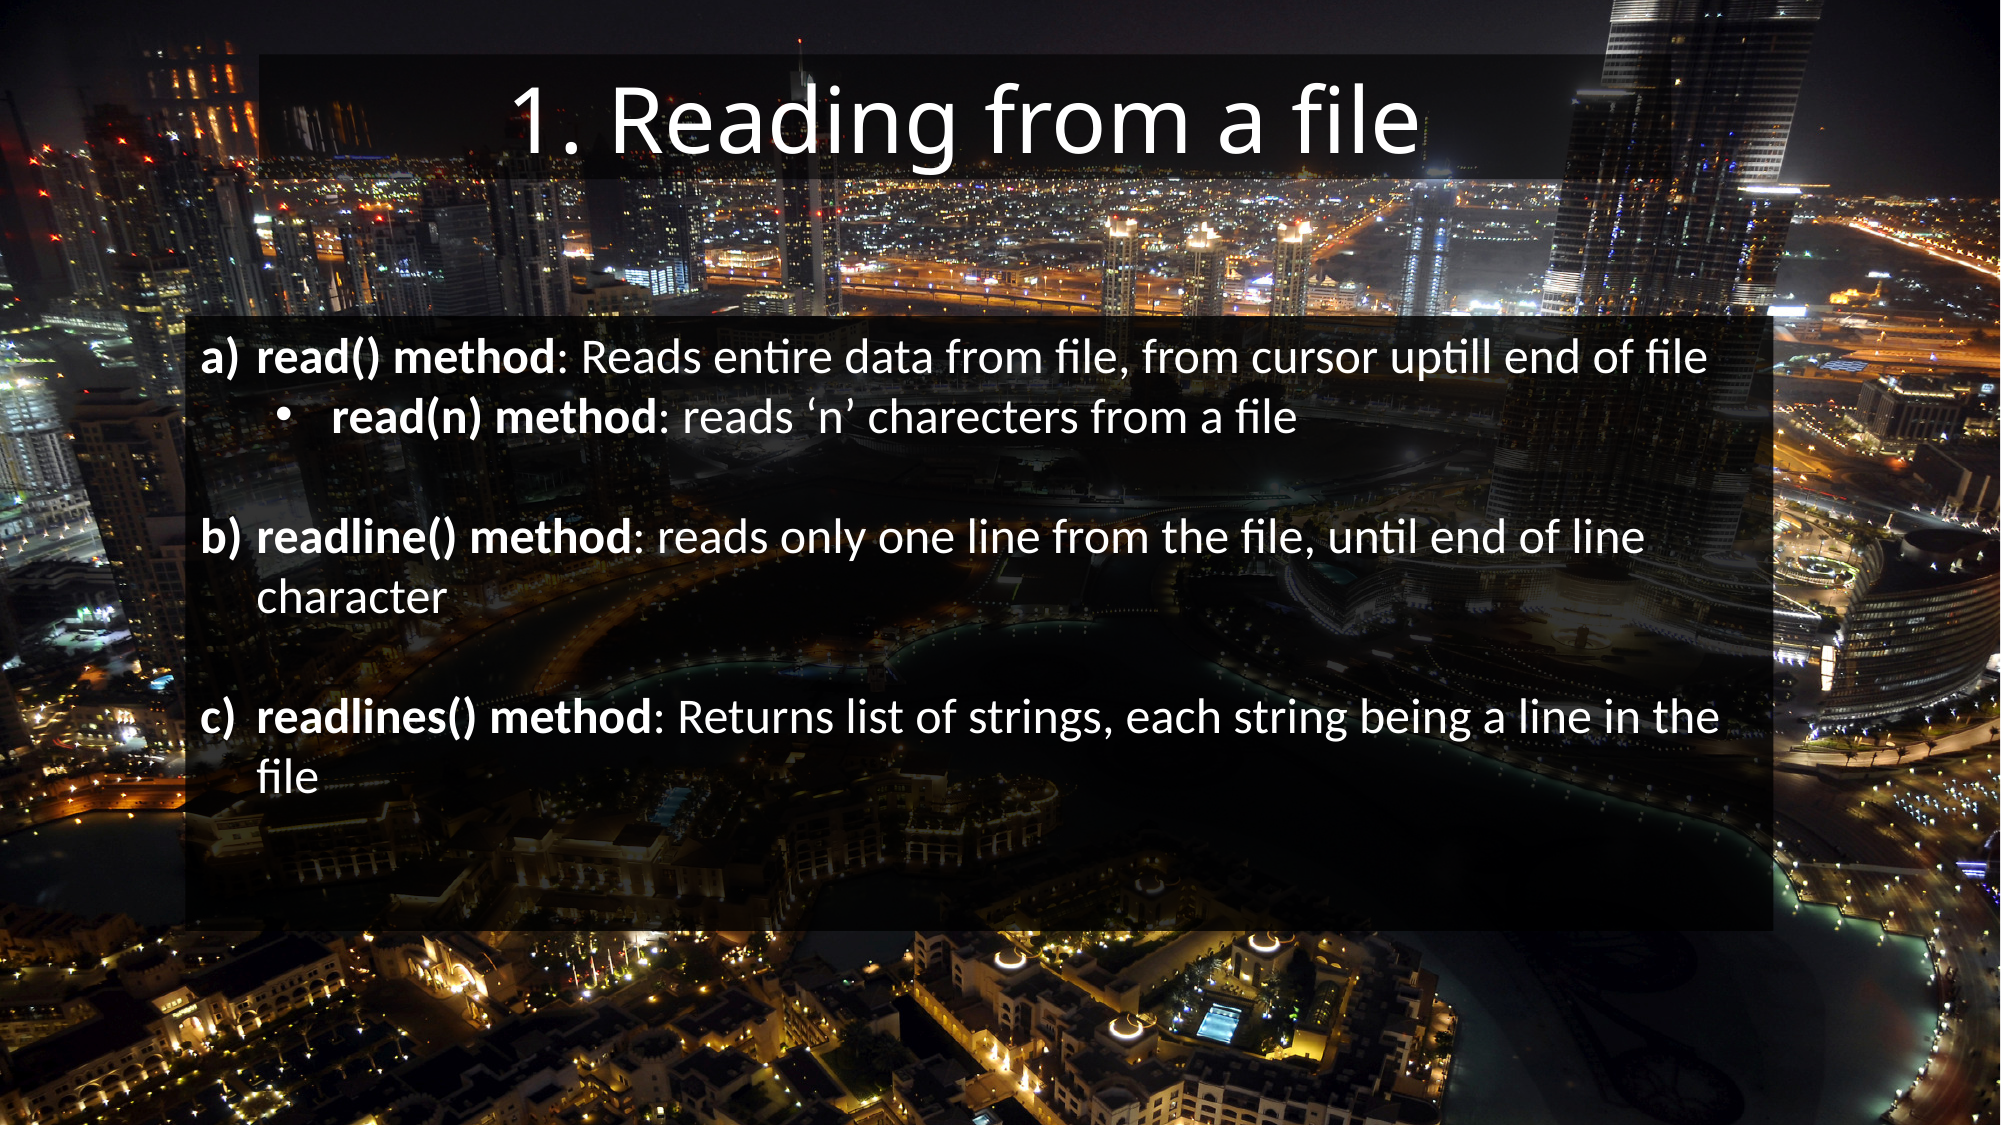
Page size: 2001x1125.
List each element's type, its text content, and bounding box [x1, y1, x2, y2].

text_box 1. Reading from a file [259, 54, 1672, 180]
picture [0, 0, 2001, 1125]
text_box read() method: Reads entire data from file, from cursor uptill end of file read(n) method: reads ‘n’ charecters from a file readline() method: reads only one line from the file, until end of line character readlines() method: Returns list of strings, each string being a line in the file [185, 316, 1774, 931]
